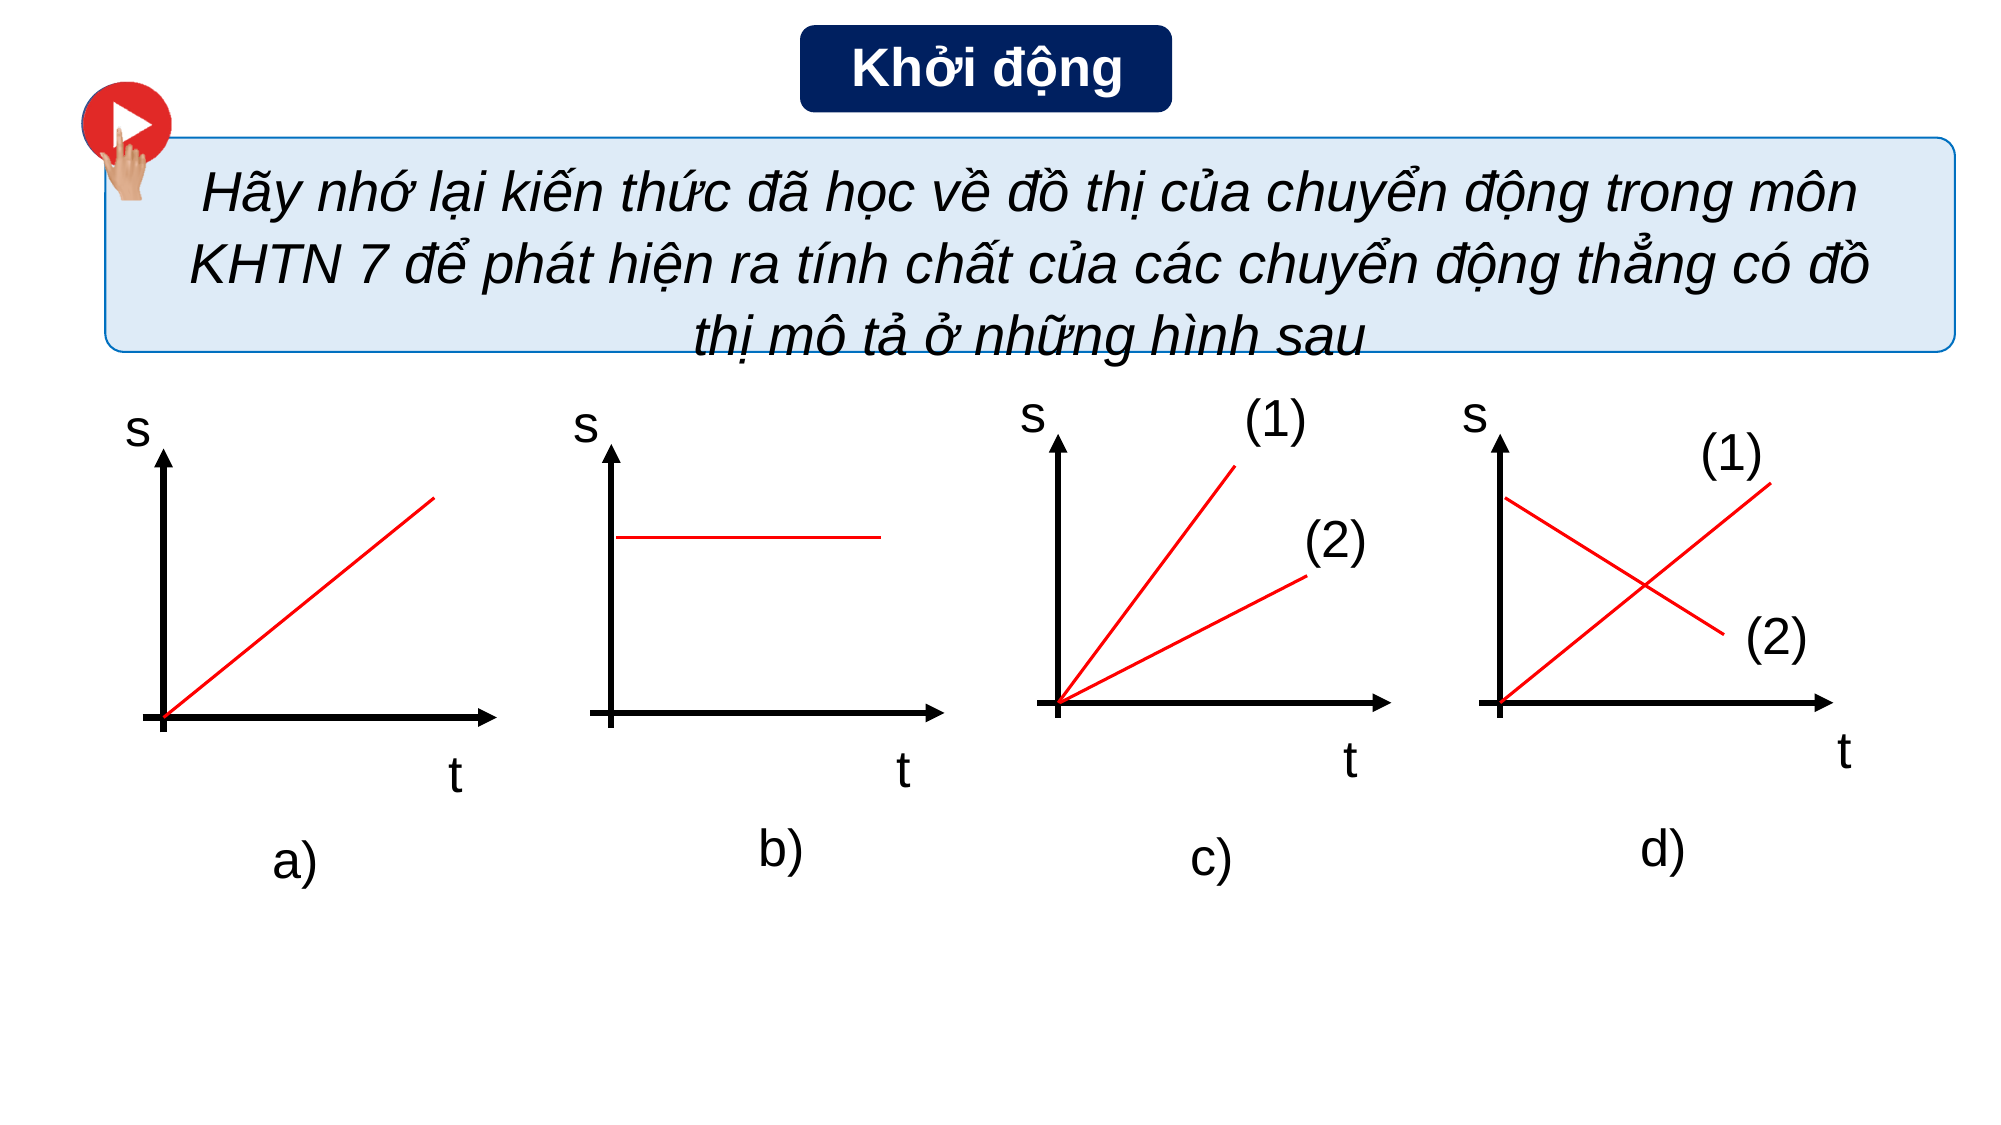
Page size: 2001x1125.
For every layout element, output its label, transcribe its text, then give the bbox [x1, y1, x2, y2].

text_box d) [1594, 806, 1733, 884]
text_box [497, 382, 973, 807]
text_box [175, 136, 1956, 353]
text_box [1059, 575, 1308, 703]
text_box Hãy nhớ lại kiến thức đã học về đồ thị của chuyển động trong môn KHTN 7 để phát hiện ra tính chất của các chuyển động thẳng có đồ thị mô tả ở những hình sau [154, 142, 1906, 375]
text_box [80, 79, 175, 200]
text_box b) [712, 807, 850, 884]
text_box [799, 25, 1173, 113]
text_box c) [1143, 816, 1282, 894]
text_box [1386, 372, 1915, 788]
text_box [104, 200, 154, 353]
text_box a) [227, 818, 365, 897]
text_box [1504, 497, 1725, 635]
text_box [944, 372, 1420, 797]
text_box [49, 387, 525, 812]
